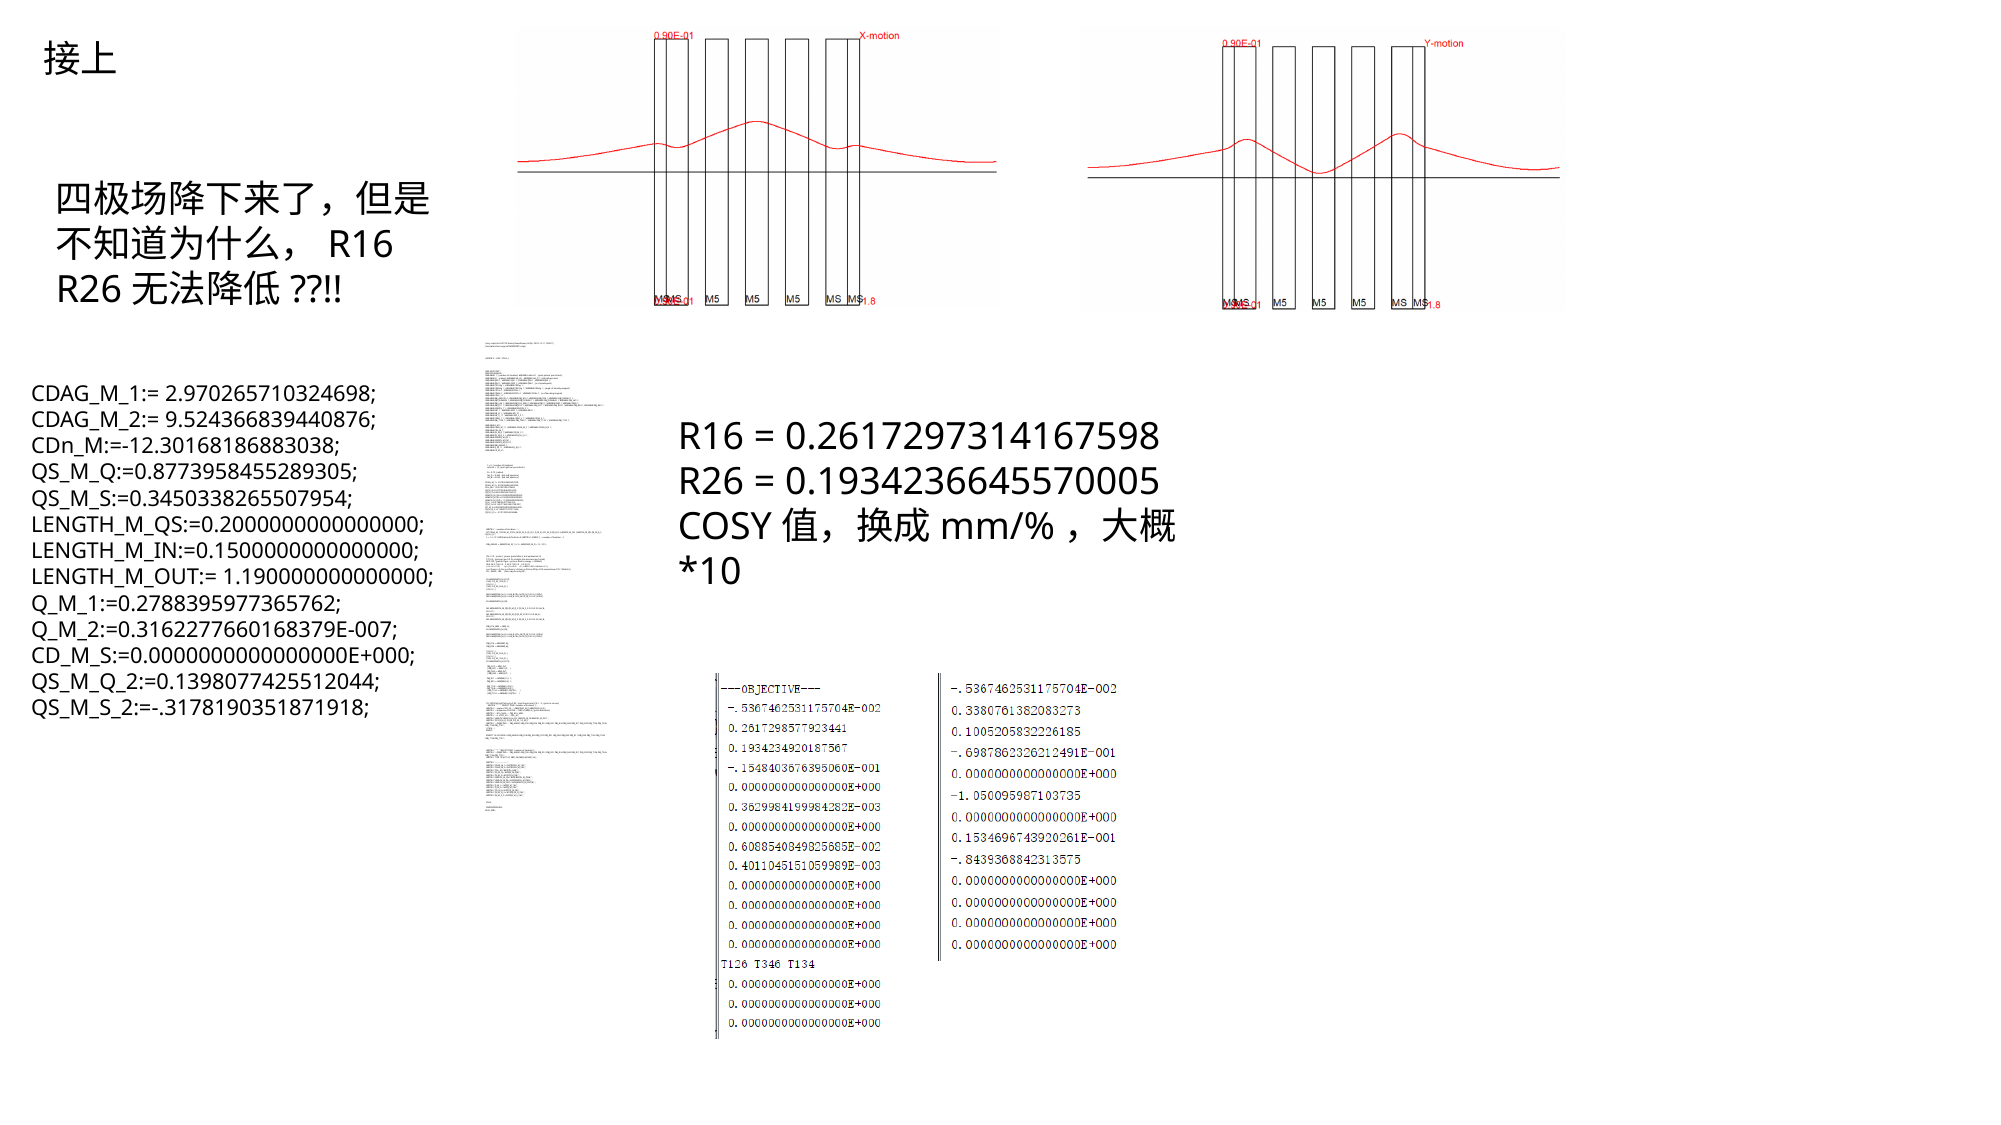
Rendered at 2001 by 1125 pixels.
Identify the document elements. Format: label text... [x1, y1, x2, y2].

text_box R16 = 0.2617297314167598 R26 = 0.1934236645570005 COSY值，换成mm/%，大概*10 [663, 404, 1215, 600]
picture [1079, 26, 1566, 313]
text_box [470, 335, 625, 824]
text_box CDAG_M_1:= 2.970265710324698; CDAG_M_2:= 9.524366839440876; CDn_M:=-12.30168186883038; QS_M_Q:=0.8773958455289305; QS_M_S:=0.3450338265507954; LENGTH_M_QS:=0.2000000000000000; LENGTH_M_IN:=0.1500000000000000; LENGTH_M_OUT:= 1.190000000000000; Q_M_1:=0.2788395977365762; Q_M_2:=0.3162277660168379E-007; CD_M_S:=0.0000000000000000E+000; QS_M_Q_2:=0.1398077425512044; QS_M_S_2:=-.3178190351871918; [16, 371, 450, 728]
text_box 四极场降下来了，但是不知道为什么，R16 R26无法降低??!! [41, 167, 483, 318]
picture [514, 26, 1000, 309]
text_box 接上 [28, 27, 134, 88]
picture [938, 673, 1130, 962]
picture [715, 673, 904, 1039]
